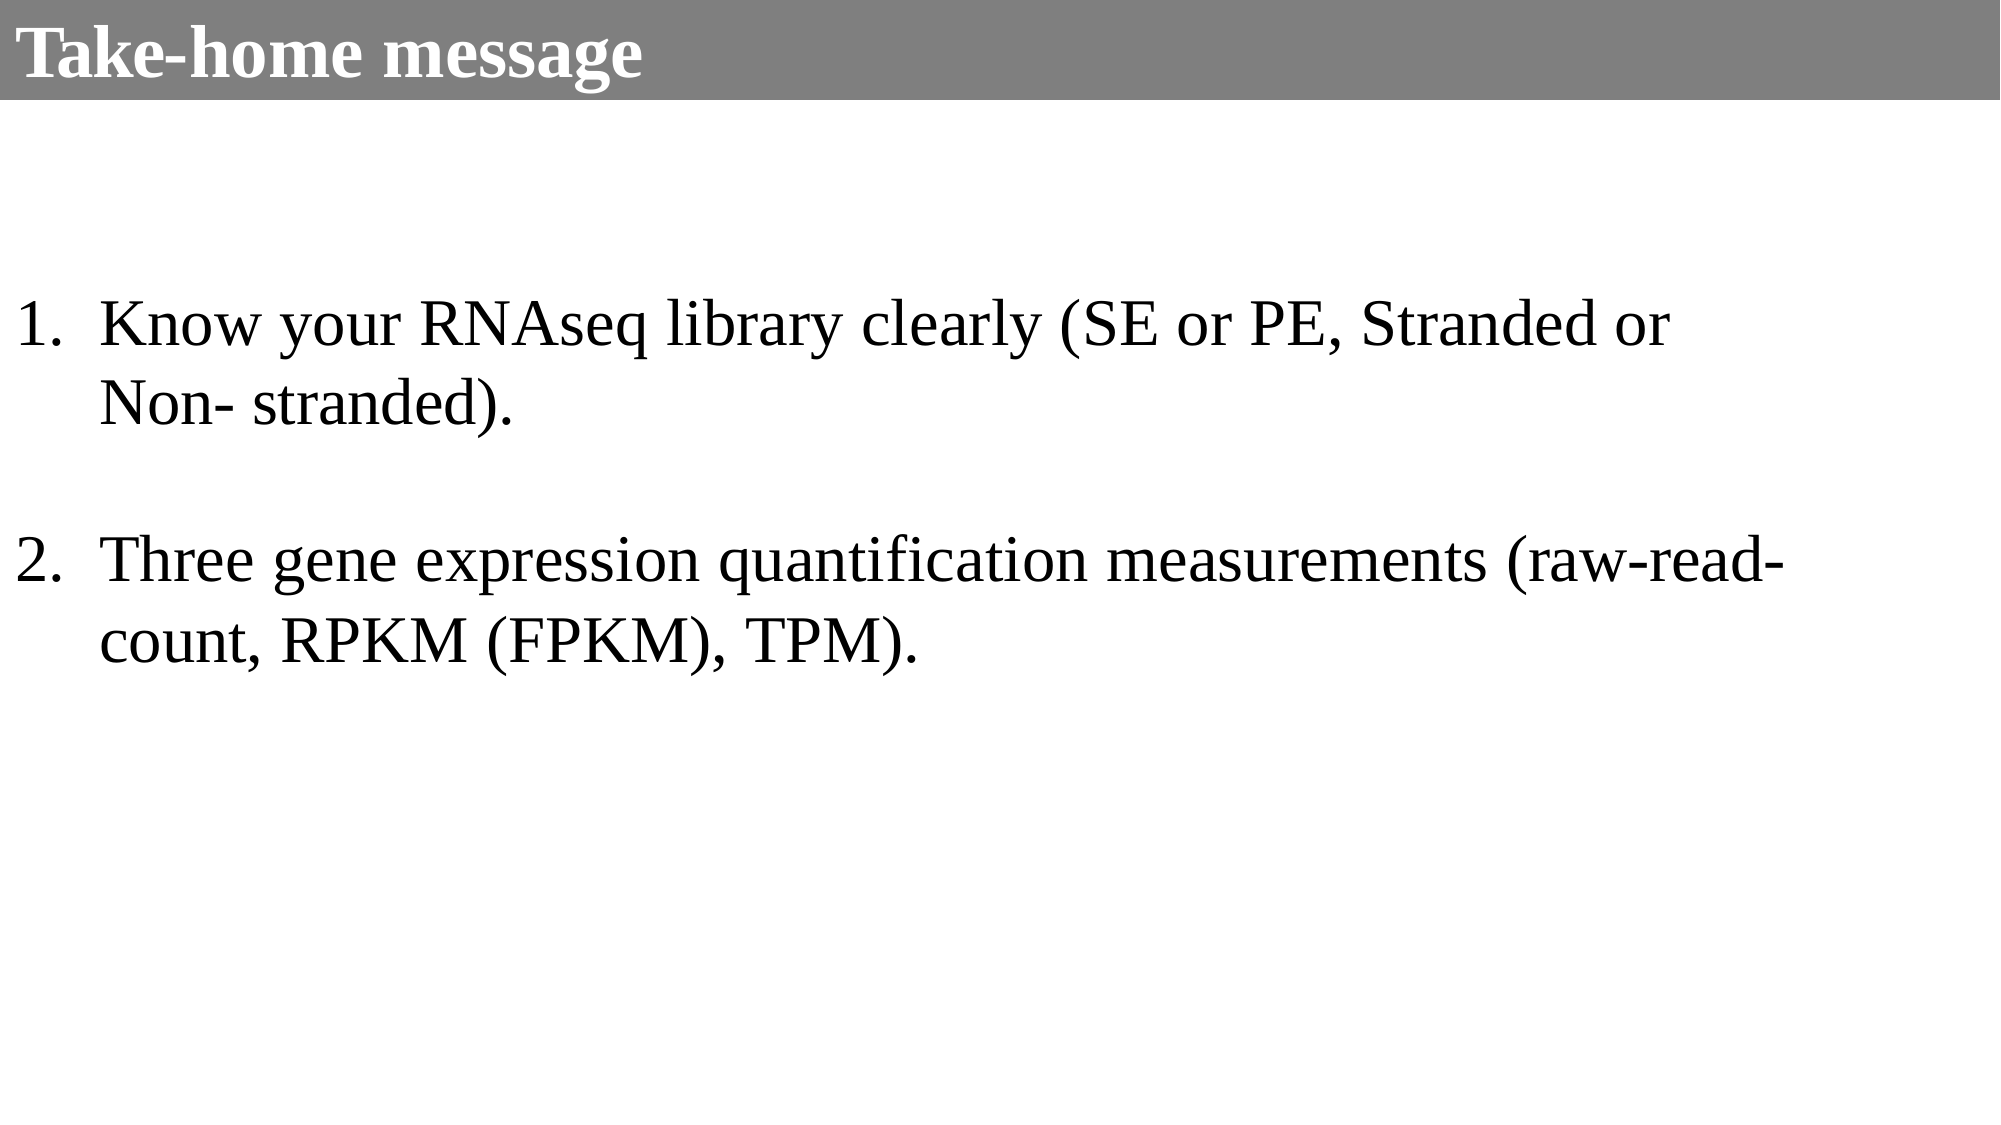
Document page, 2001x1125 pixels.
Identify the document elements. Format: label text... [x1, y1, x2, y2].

text_box Know your RNAseq library clearly (SE or PE, Stranded or Non- stranded). Three gene expression quantification measurements (raw-read-count, RPKM (FPKM), TPM). [12, 274, 1961, 760]
title Take-home message [12, 0, 1641, 191]
